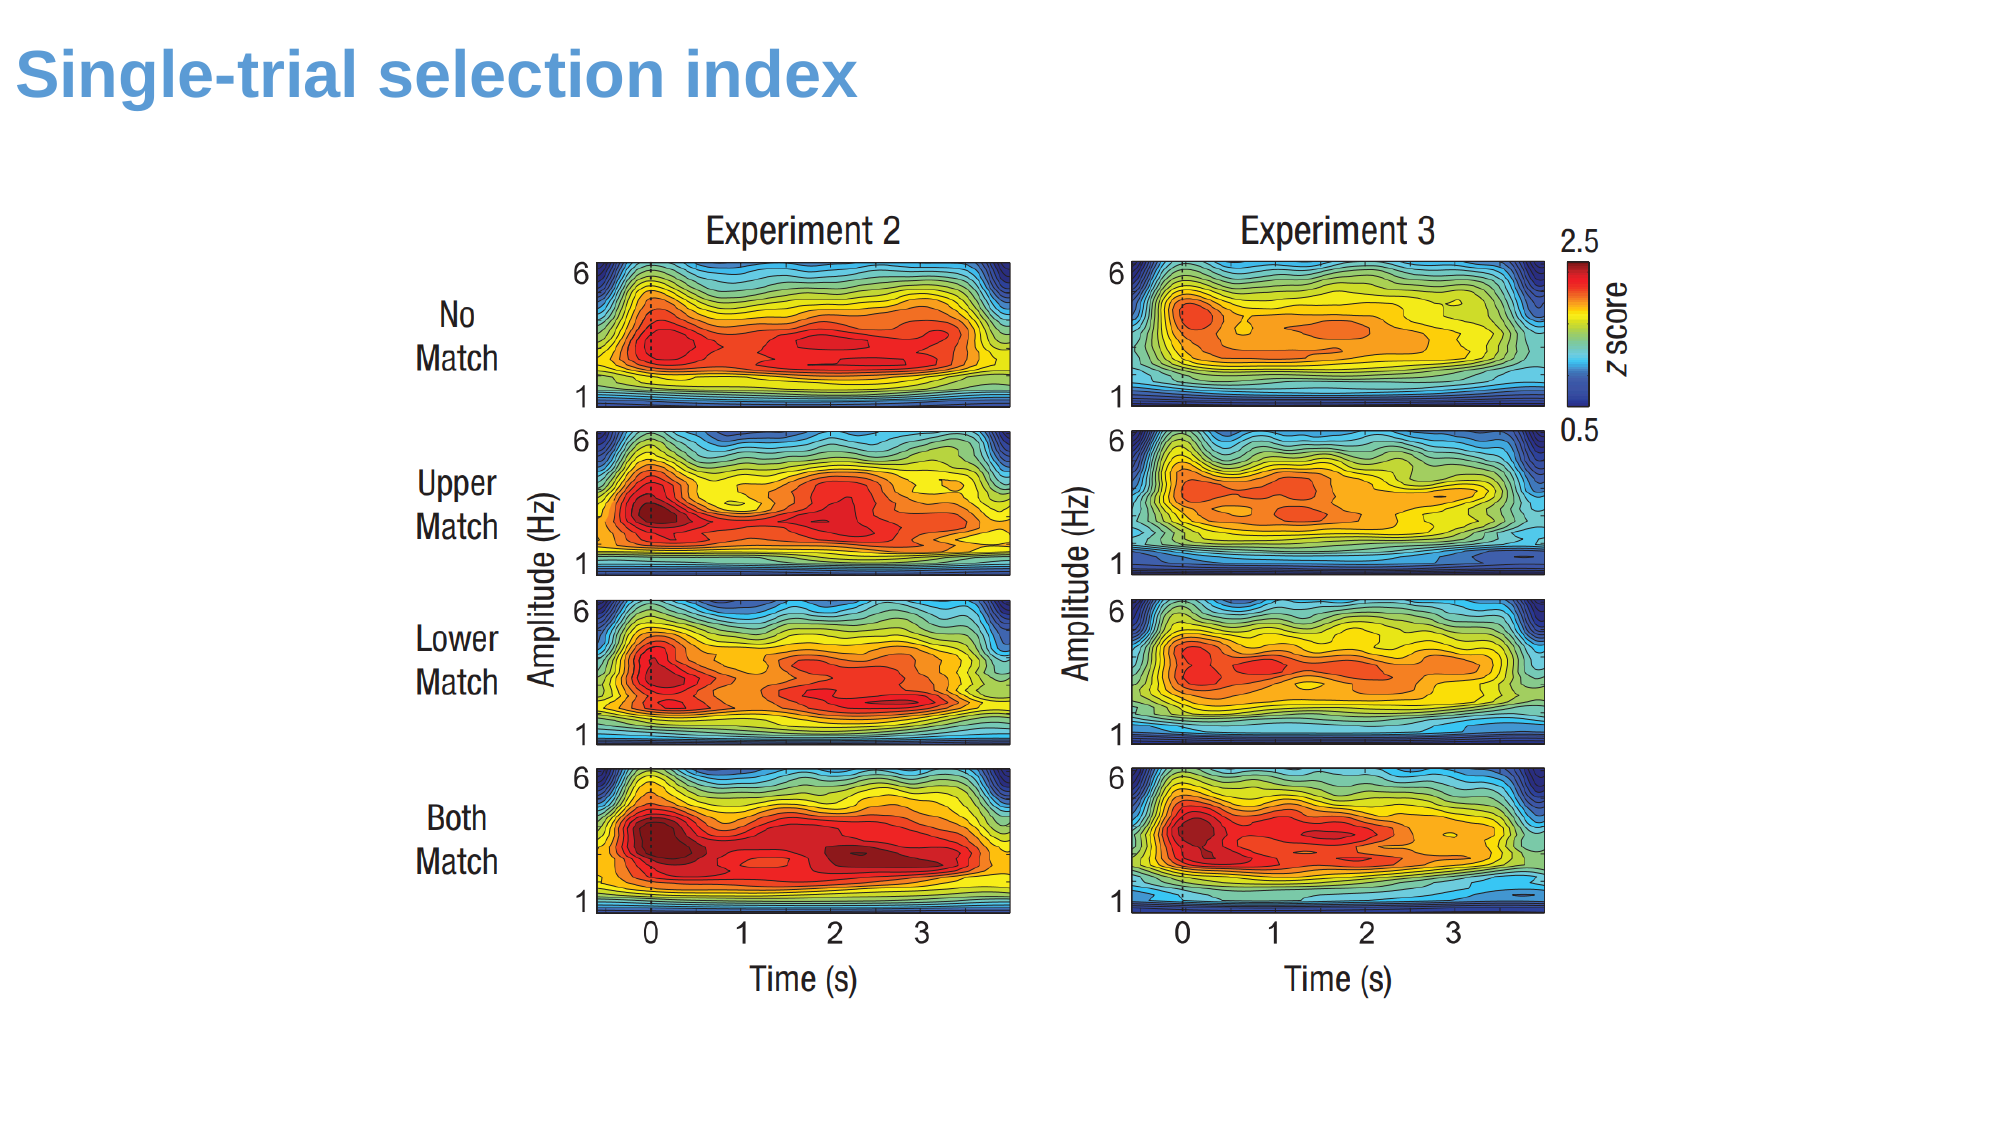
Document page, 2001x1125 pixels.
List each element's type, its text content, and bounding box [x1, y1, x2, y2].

text_box Single-trial selection index [0, 23, 921, 119]
picture [393, 198, 1646, 999]
